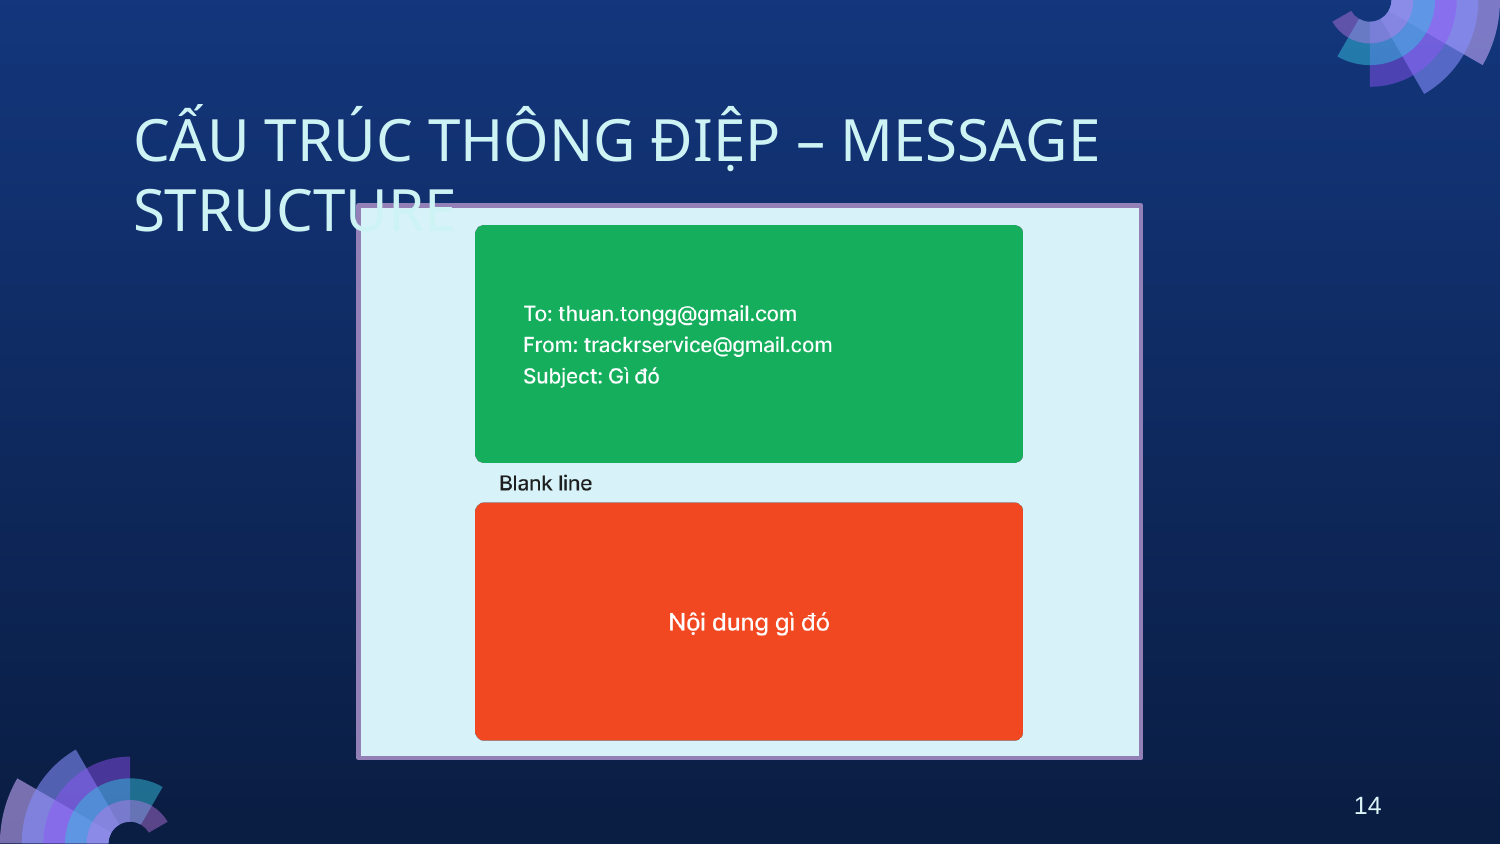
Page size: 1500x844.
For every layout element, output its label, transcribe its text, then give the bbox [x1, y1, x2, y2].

title CẤU TRÚC THÔNG ĐIỆP – MESSAGE STRUCTURE [118, 88, 1382, 183]
text_box [356, 203, 1143, 760]
slide_number 14 [1059, 782, 1397, 828]
picture [463, 212, 1037, 752]
